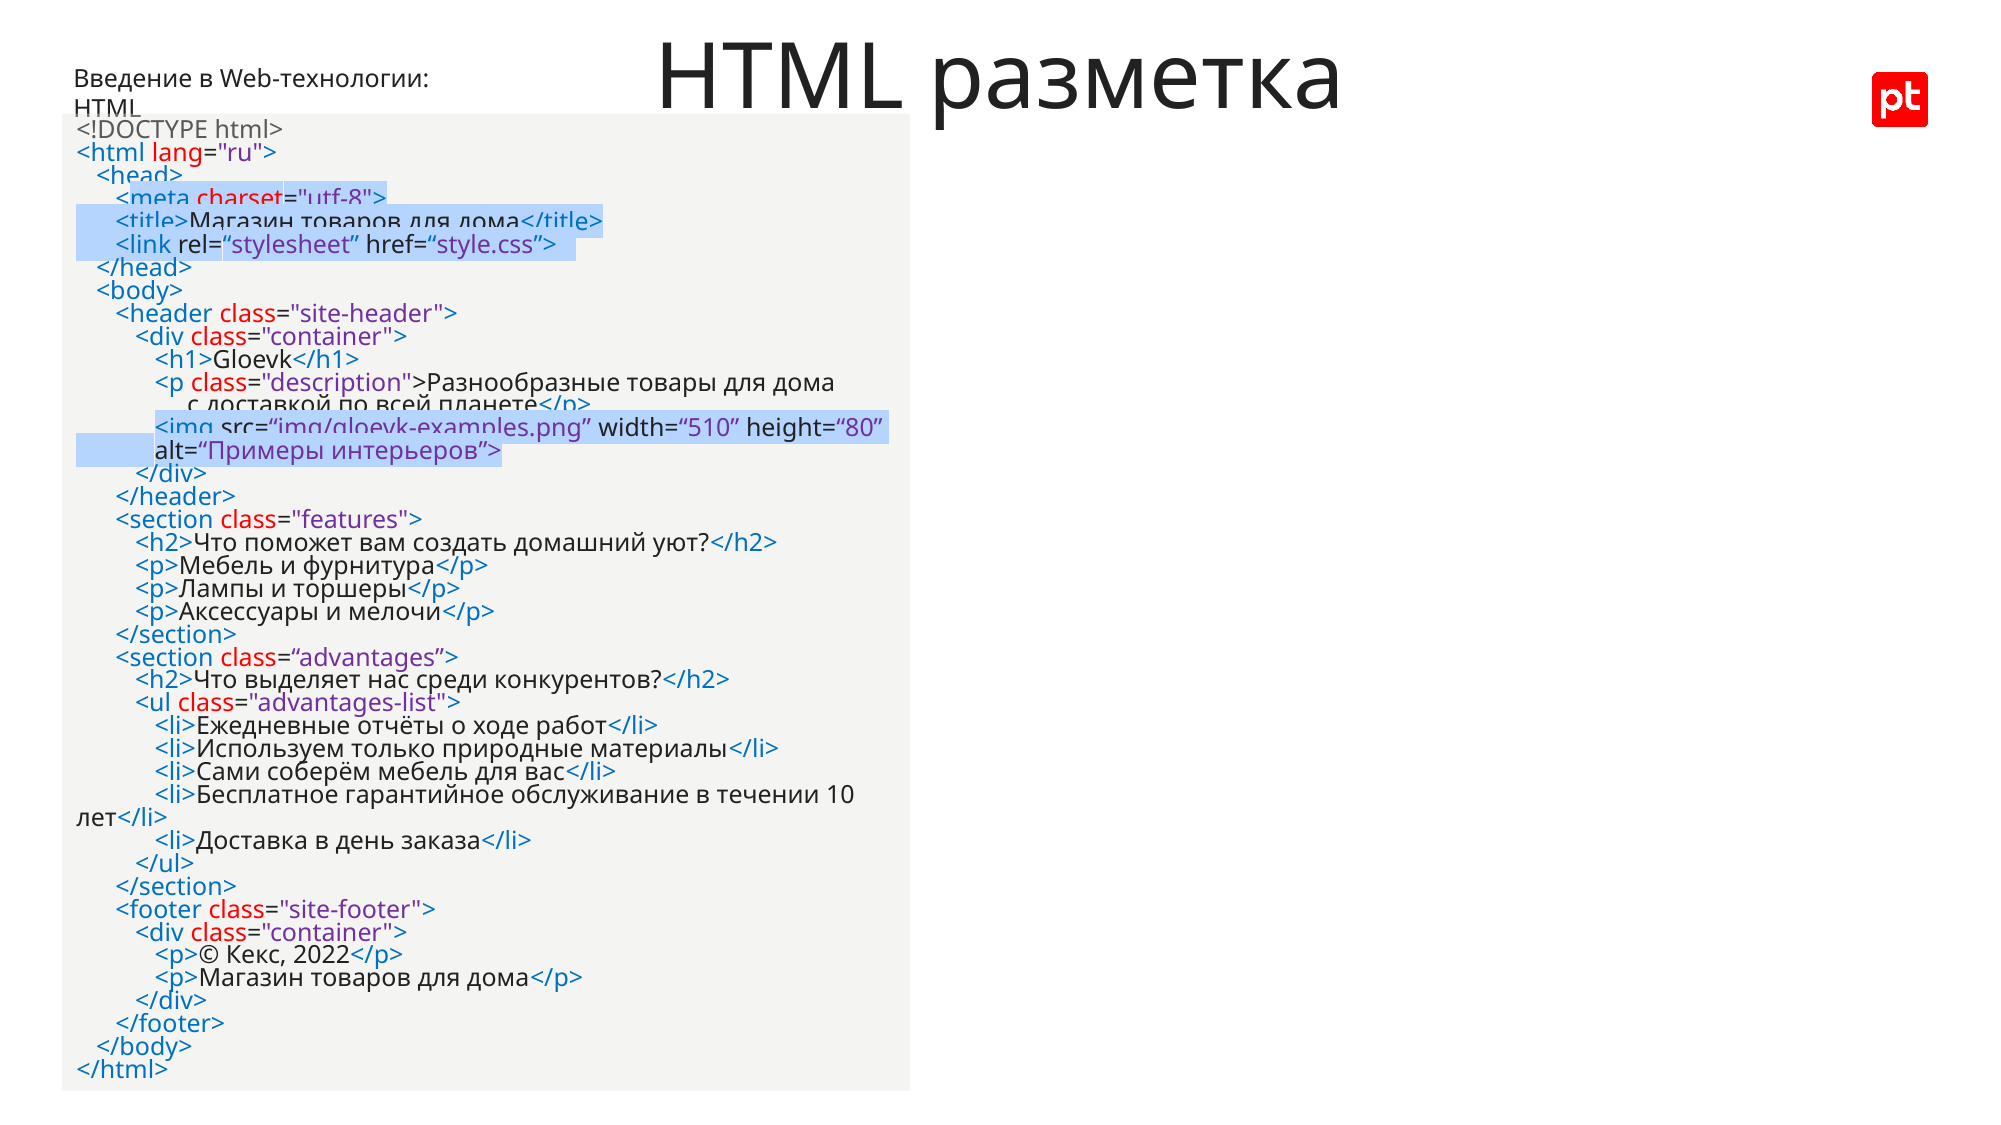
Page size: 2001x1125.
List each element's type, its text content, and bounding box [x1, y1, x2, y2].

text_box Введение в Web-технологии: HTML [58, 54, 504, 115]
text_box HTML разметка [545, 19, 1455, 206]
picture [1872, 72, 1928, 127]
text_box <!DOCTYPE html> <html lang="ru"> <head> <meta charset="utf-8"> <title>Магазин товаров для дома</title> <link rel=“stylesheet” href=“style.css”> </head> <body> <header class="site-header"> <div class="container"> <h1>Gloevk</h1> <p class="description">Разнообразные товары для дома с доставкой по всей планете</p> <img src=“img/gloevk-examples.png” width=“510” height=“80” alt=“Примеры интерьеров”> </div> </header> <section class="features"> <h2>Что поможет вам создать домашний уют?</h2> <p>Мебель и фурнитура</p> <p>Лампы и торшеры</p> <p>Аксессуары и мелочи</p> </section> <section class=“advantages”> <h2>Что выделяет нас среди конкурентов?</h2> <ul class="advantages-list"> <li>Ежедневные отчёты о ходе работ</li> <li>Используем только природные материалы</li> <li>Сами соберём мебель для вас</li> <li>Бесплатное гарантийное обслуживание в течении 10 лет</li> <li>Доставка в день заказа</li> </ul> </section> <footer class="site-footer"> <div class="container"> <p>© Кекс, 2022</p> <p>Магазин товаров для дома</p> </div> </footer> </body> </html> [61, 113, 910, 1091]
